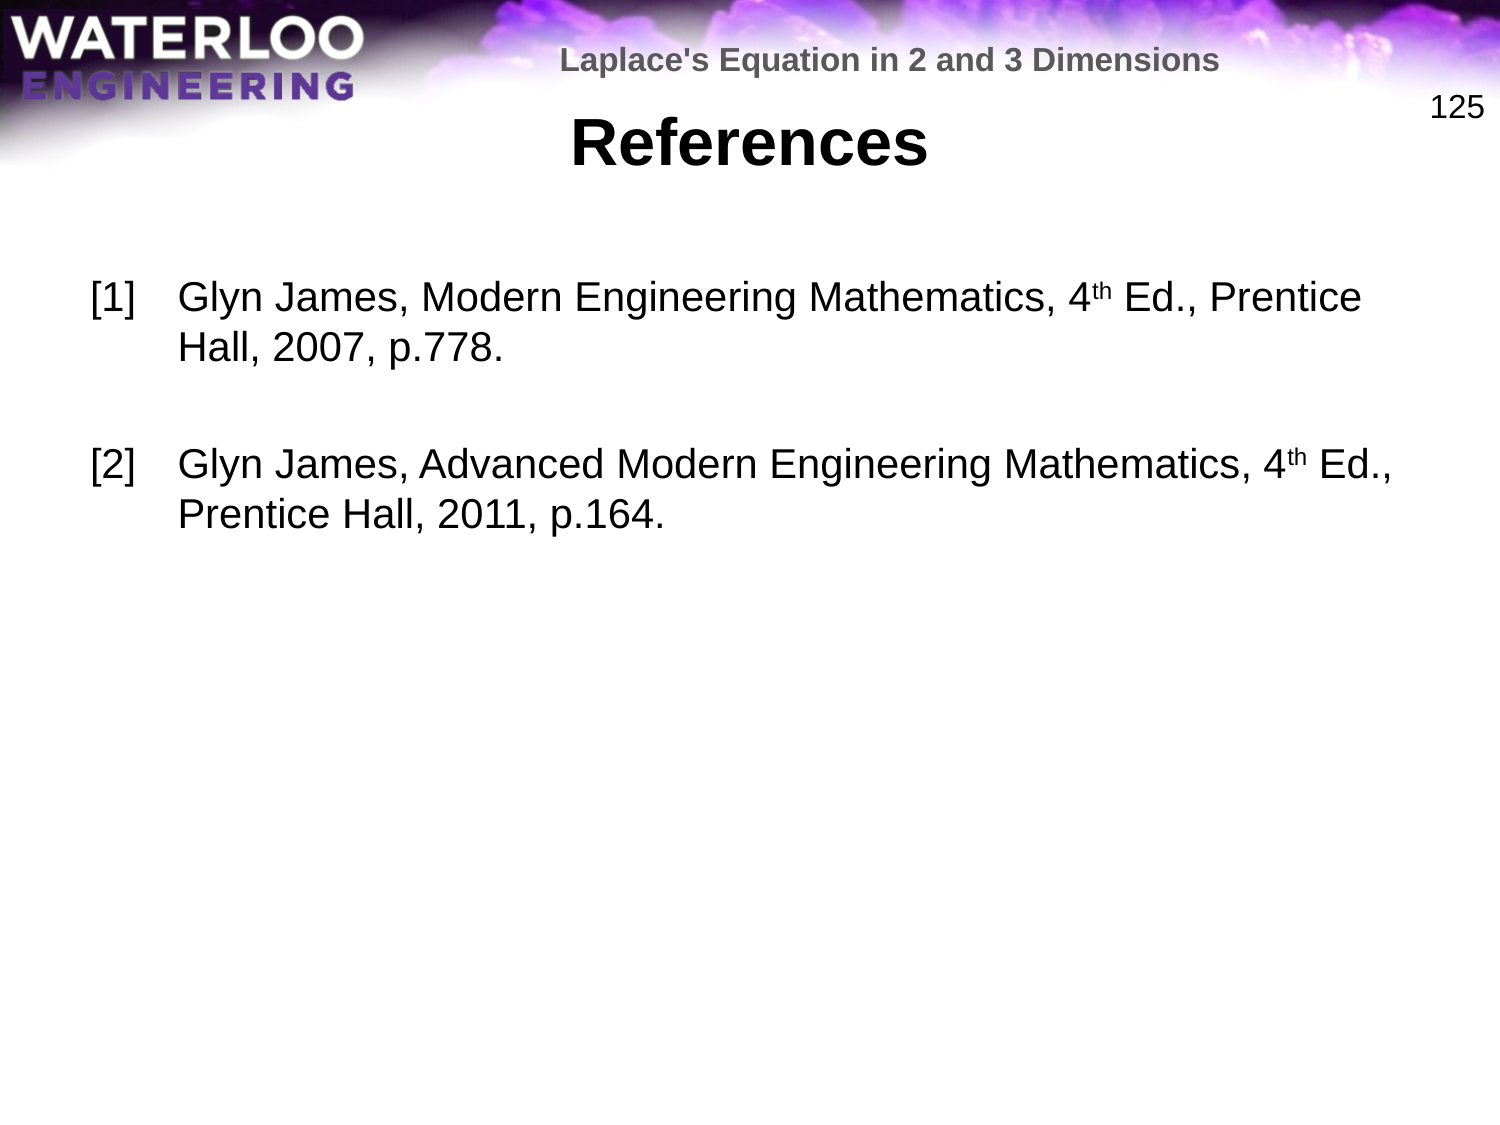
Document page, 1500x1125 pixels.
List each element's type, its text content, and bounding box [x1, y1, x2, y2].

footer Laplace's Equation in 2 and 3 Dimensions [535, 31, 1236, 74]
picture [0, 0, 1500, 1125]
title References [74, 44, 1426, 233]
slide_number 125 [1371, 73, 1500, 134]
list [1] Glyn James, Modern Engineering Mathematics, 4th Ed., Prentice Hall, 2007, p.778. [2] Glyn James, Advanced Modern Engineering Mathematics, 4th Ed., Prentice Hall, 2011, p.164. [74, 262, 1426, 1020]
